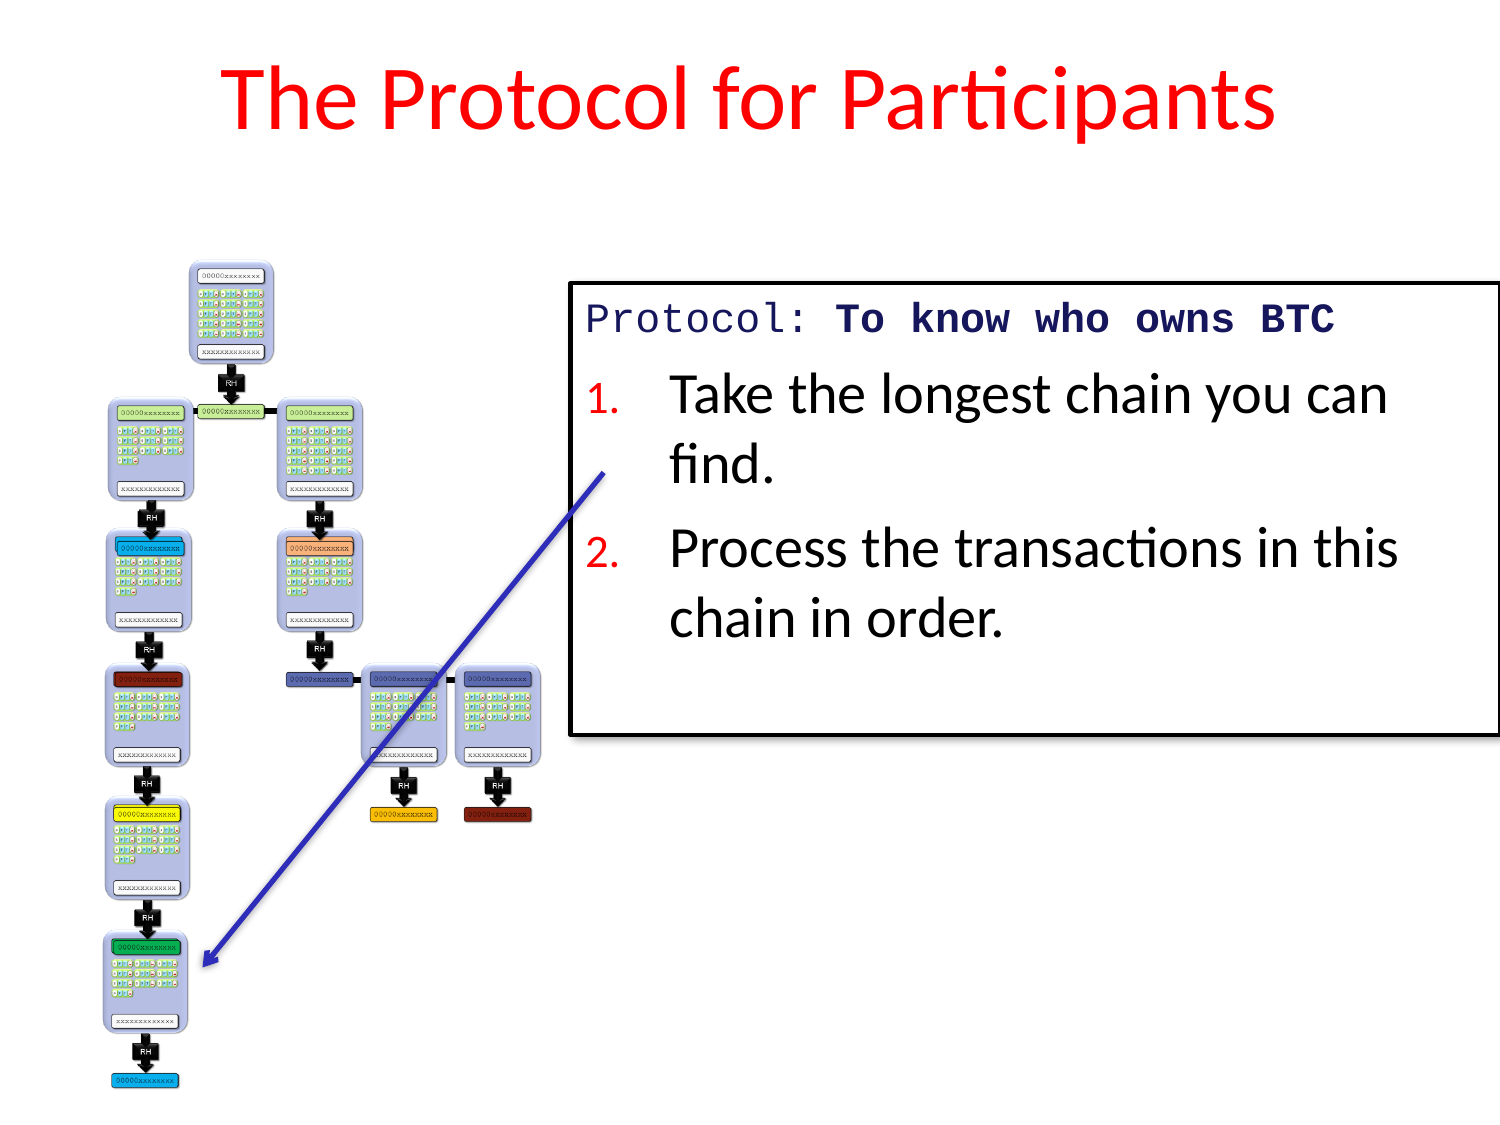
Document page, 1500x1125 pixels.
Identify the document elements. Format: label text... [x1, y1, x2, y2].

picture [304, 629, 335, 673]
picture [389, 765, 420, 809]
title The Protocol for Participants [0, 0, 1500, 187]
picture [304, 498, 335, 542]
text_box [202, 472, 604, 968]
picture [100, 258, 365, 1093]
text_box Protocol: To know who owns BTC Take the longest chain you can find. Process the transactions in this chain in order. [568, 281, 1500, 737]
picture [483, 765, 513, 809]
